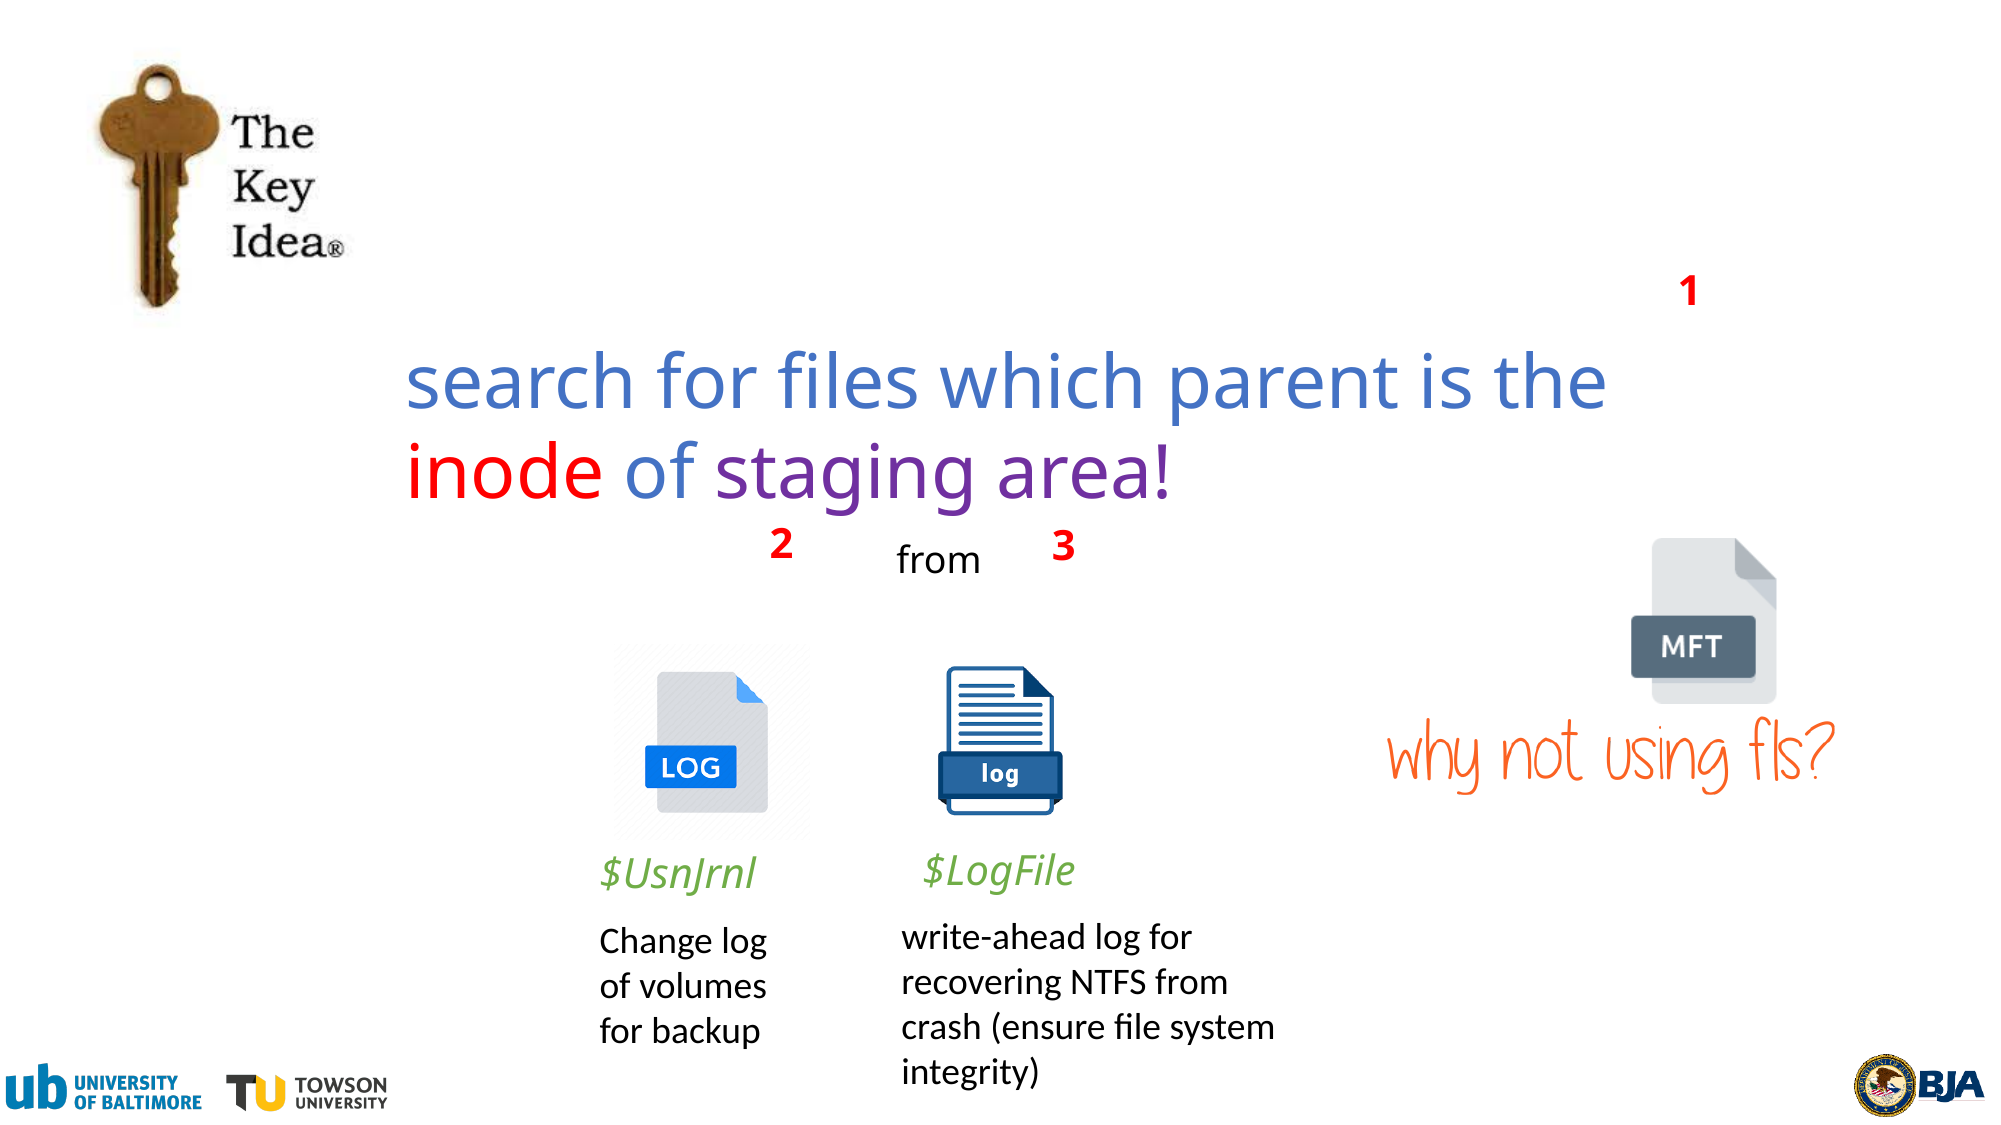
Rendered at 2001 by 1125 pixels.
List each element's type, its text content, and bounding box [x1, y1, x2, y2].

text_box $LogFile [907, 836, 1113, 901]
text_box Change log of volumes for backup [584, 908, 810, 1059]
text_box $UsnJrnl [584, 839, 810, 905]
picture [1387, 716, 1835, 795]
picture [614, 644, 810, 840]
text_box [931, 402, 1009, 633]
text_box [1569, 335, 1790, 514]
picture [1621, 538, 1787, 704]
text_box write-ahead log for recovering NTFS from crash (ensure file system integrity) [886, 904, 1304, 1100]
text_box 3 [1037, 510, 1091, 576]
picture [924, 664, 1076, 817]
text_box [726, 392, 933, 659]
picture [63, 25, 391, 352]
text_box 1 [1662, 256, 1717, 322]
text_box search for files which parent is the inode of staging area! [390, 326, 1790, 521]
picture [1854, 1054, 1986, 1117]
picture [0, 1031, 407, 1125]
